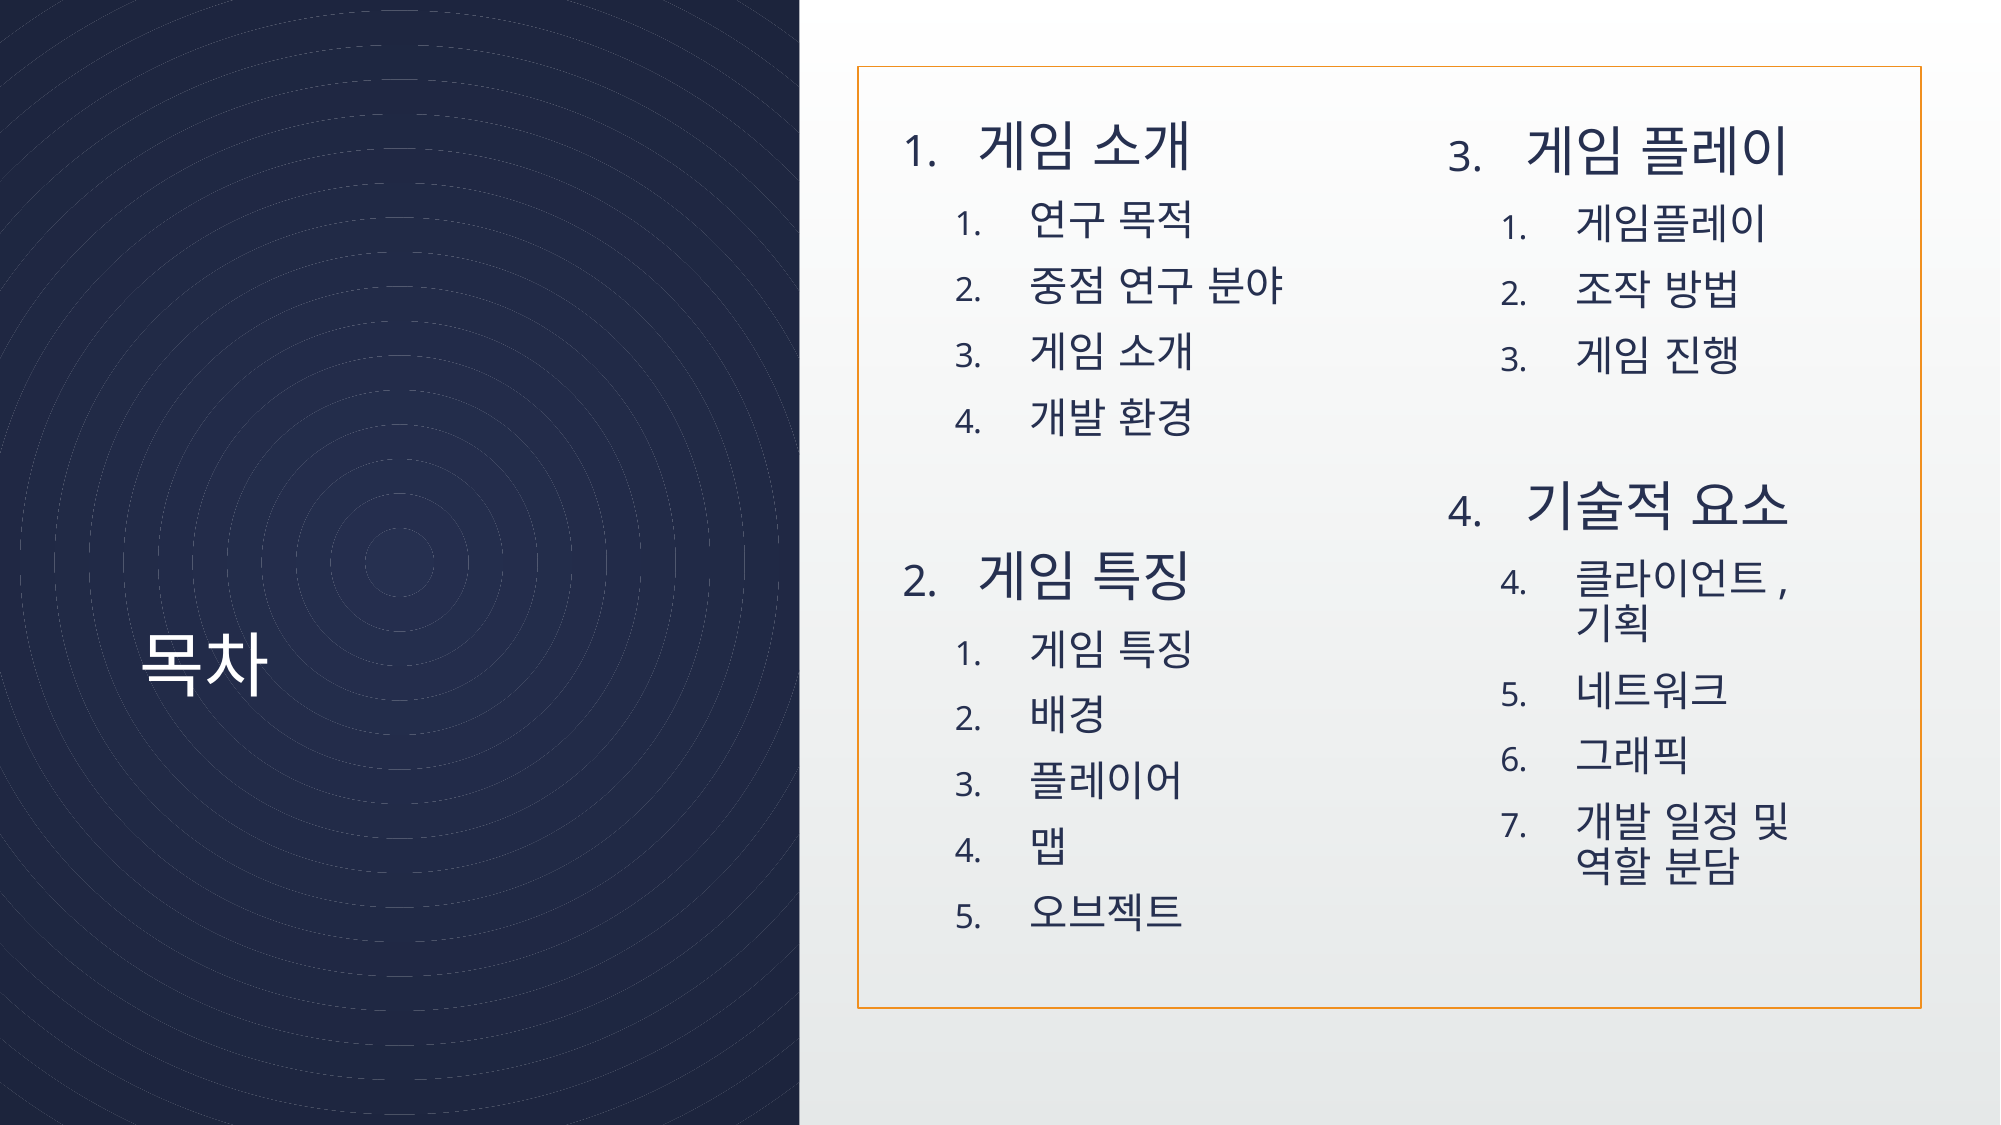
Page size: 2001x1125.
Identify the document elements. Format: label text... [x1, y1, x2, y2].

title 목차 [124, 387, 650, 715]
text_box 3. 게임 플레이 게임플레이 조작 방법 게임 진행 4. 기술적 요소 클라이언트,기획 네트워크 그래픽 개발 일정 및 역할 분담 [1425, 117, 1877, 1017]
list 게임 소개 연구 목적 중점 연구 분야 게임 소개 개발 환경 게임 특징 게임 특징 배경 플레이어 맵 오브젝트 [879, 112, 1331, 1059]
text_box [858, 66, 1922, 1008]
